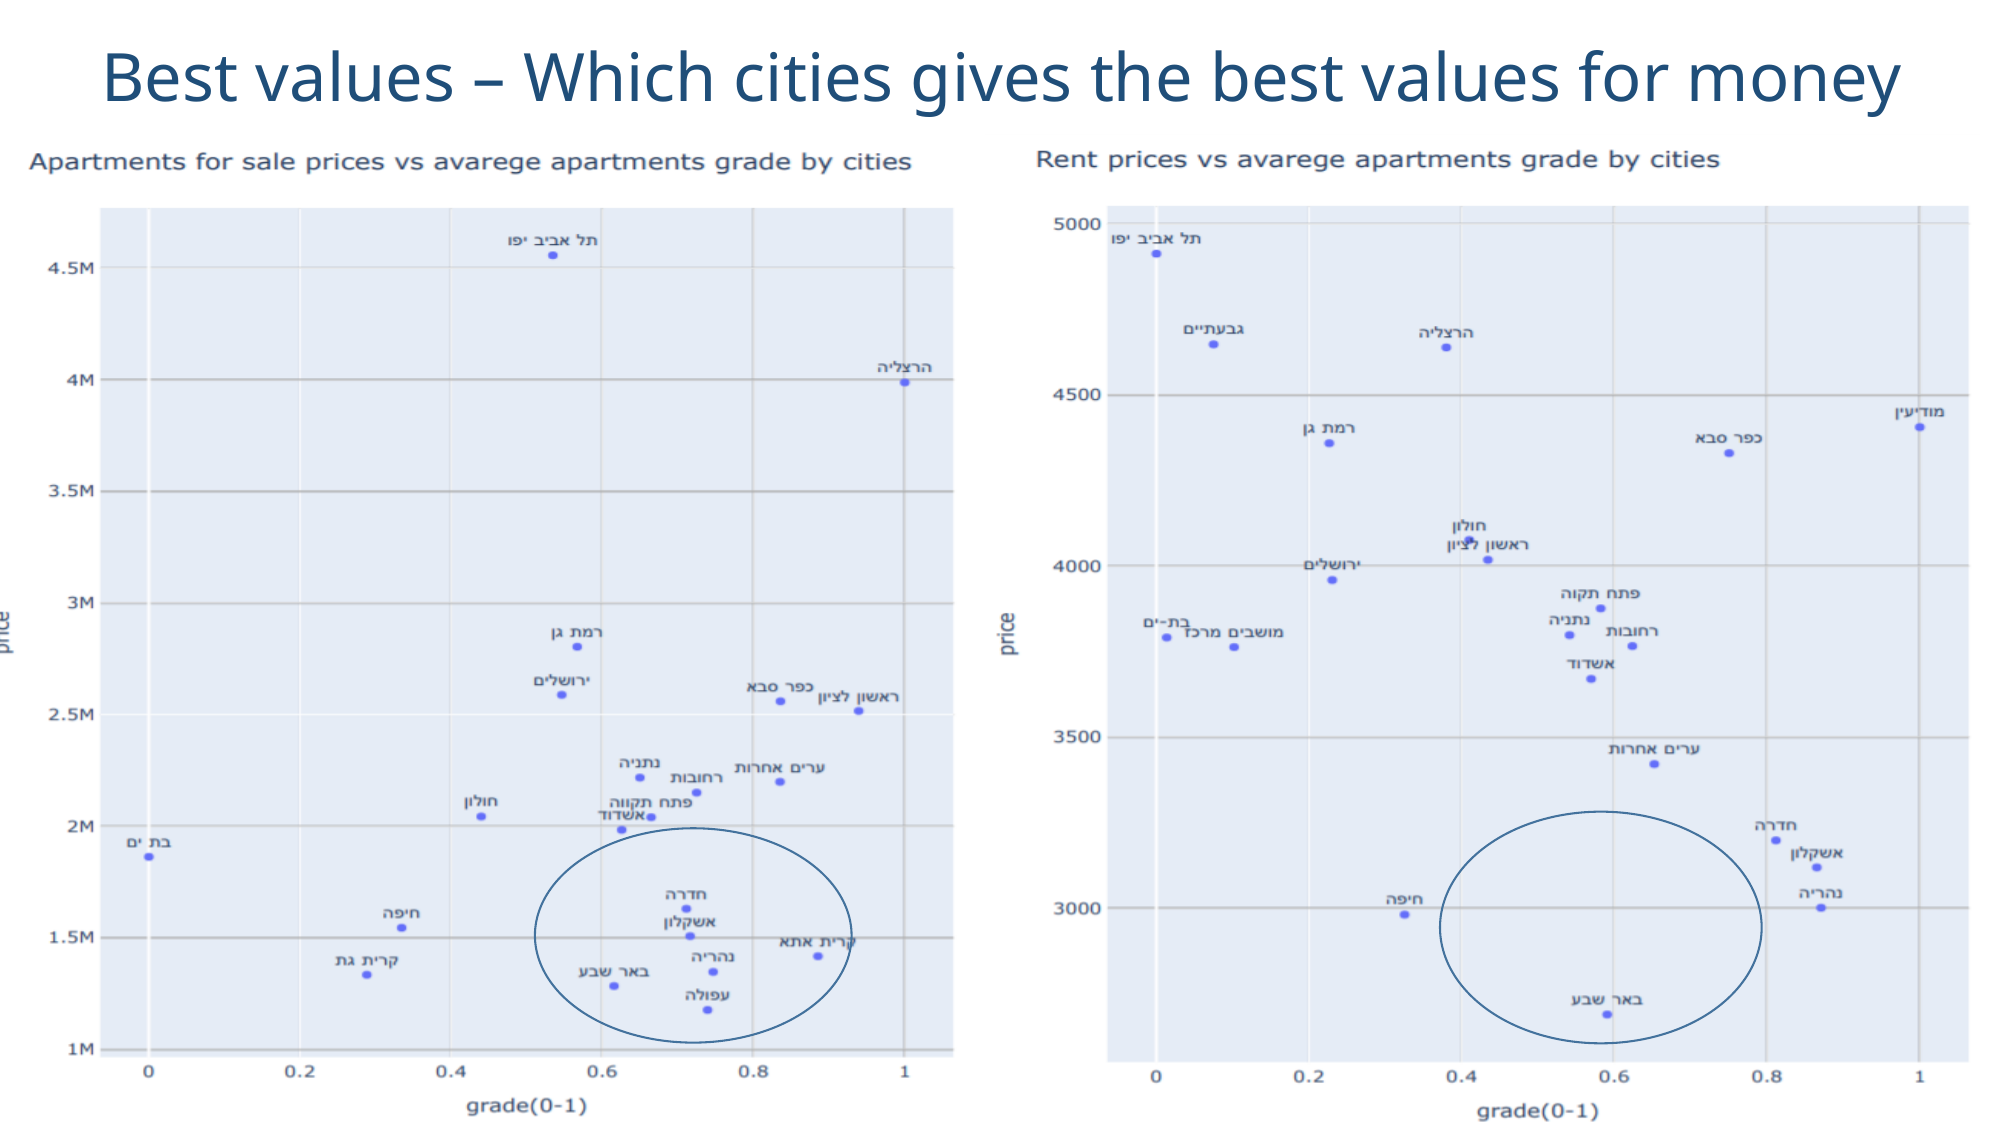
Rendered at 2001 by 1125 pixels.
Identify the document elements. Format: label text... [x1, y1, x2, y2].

picture [0, 141, 979, 1125]
picture [985, 134, 1980, 1125]
title Best values – Which cities gives the best values for money [36, 18, 1968, 142]
